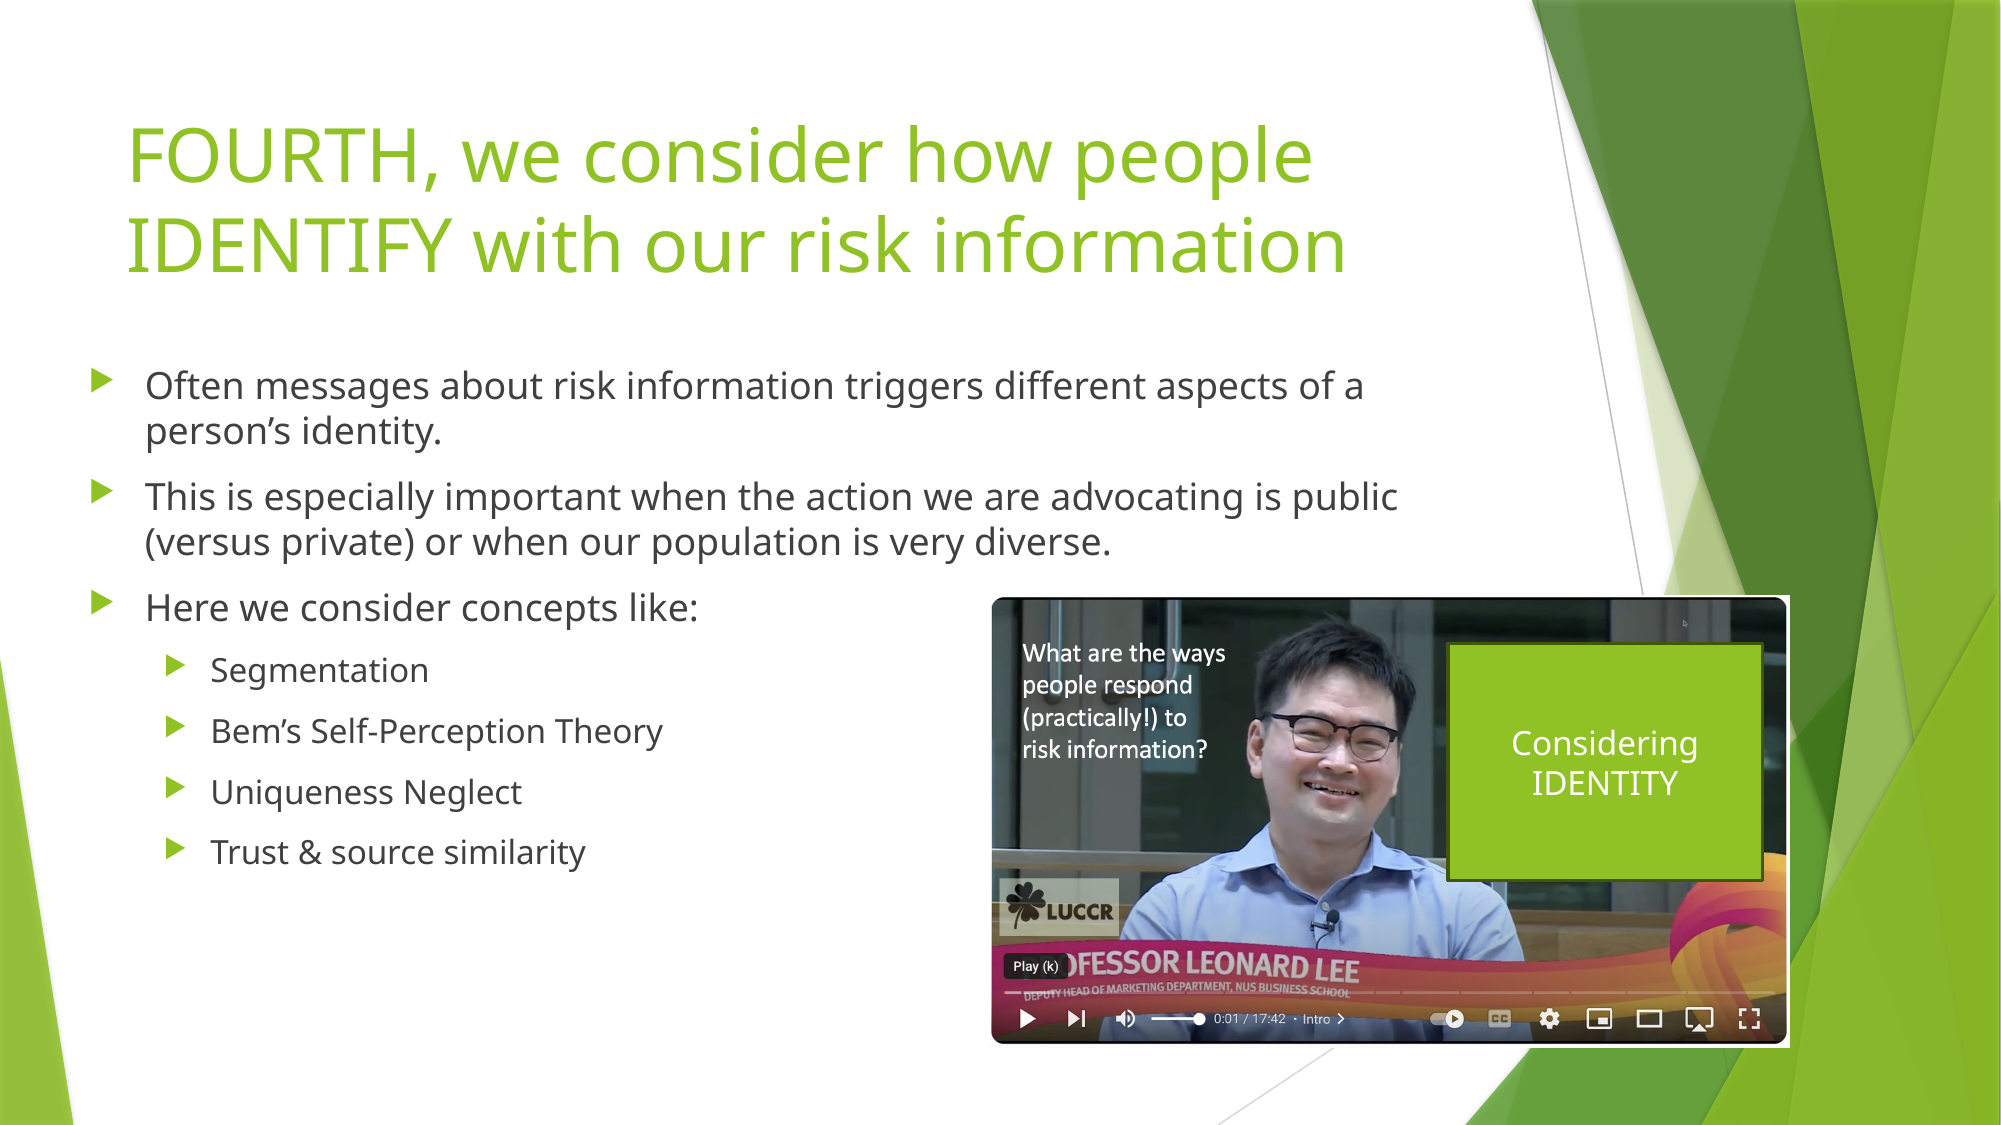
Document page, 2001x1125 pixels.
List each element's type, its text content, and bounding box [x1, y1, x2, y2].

title FOURTH, we consider how people IDENTIFY with our risk information [111, 99, 1522, 317]
list Often messages about risk information triggers different aspects of a person’s identity. This is especially important when the action we are advocating is public (versus private) or when our population is very diverse. Here we consider concepts like: Segmentation Bem’s Self-Perception Theory Uniqueness Neglect Trust & source similarity [73, 354, 1484, 992]
picture [988, 594, 1791, 1049]
